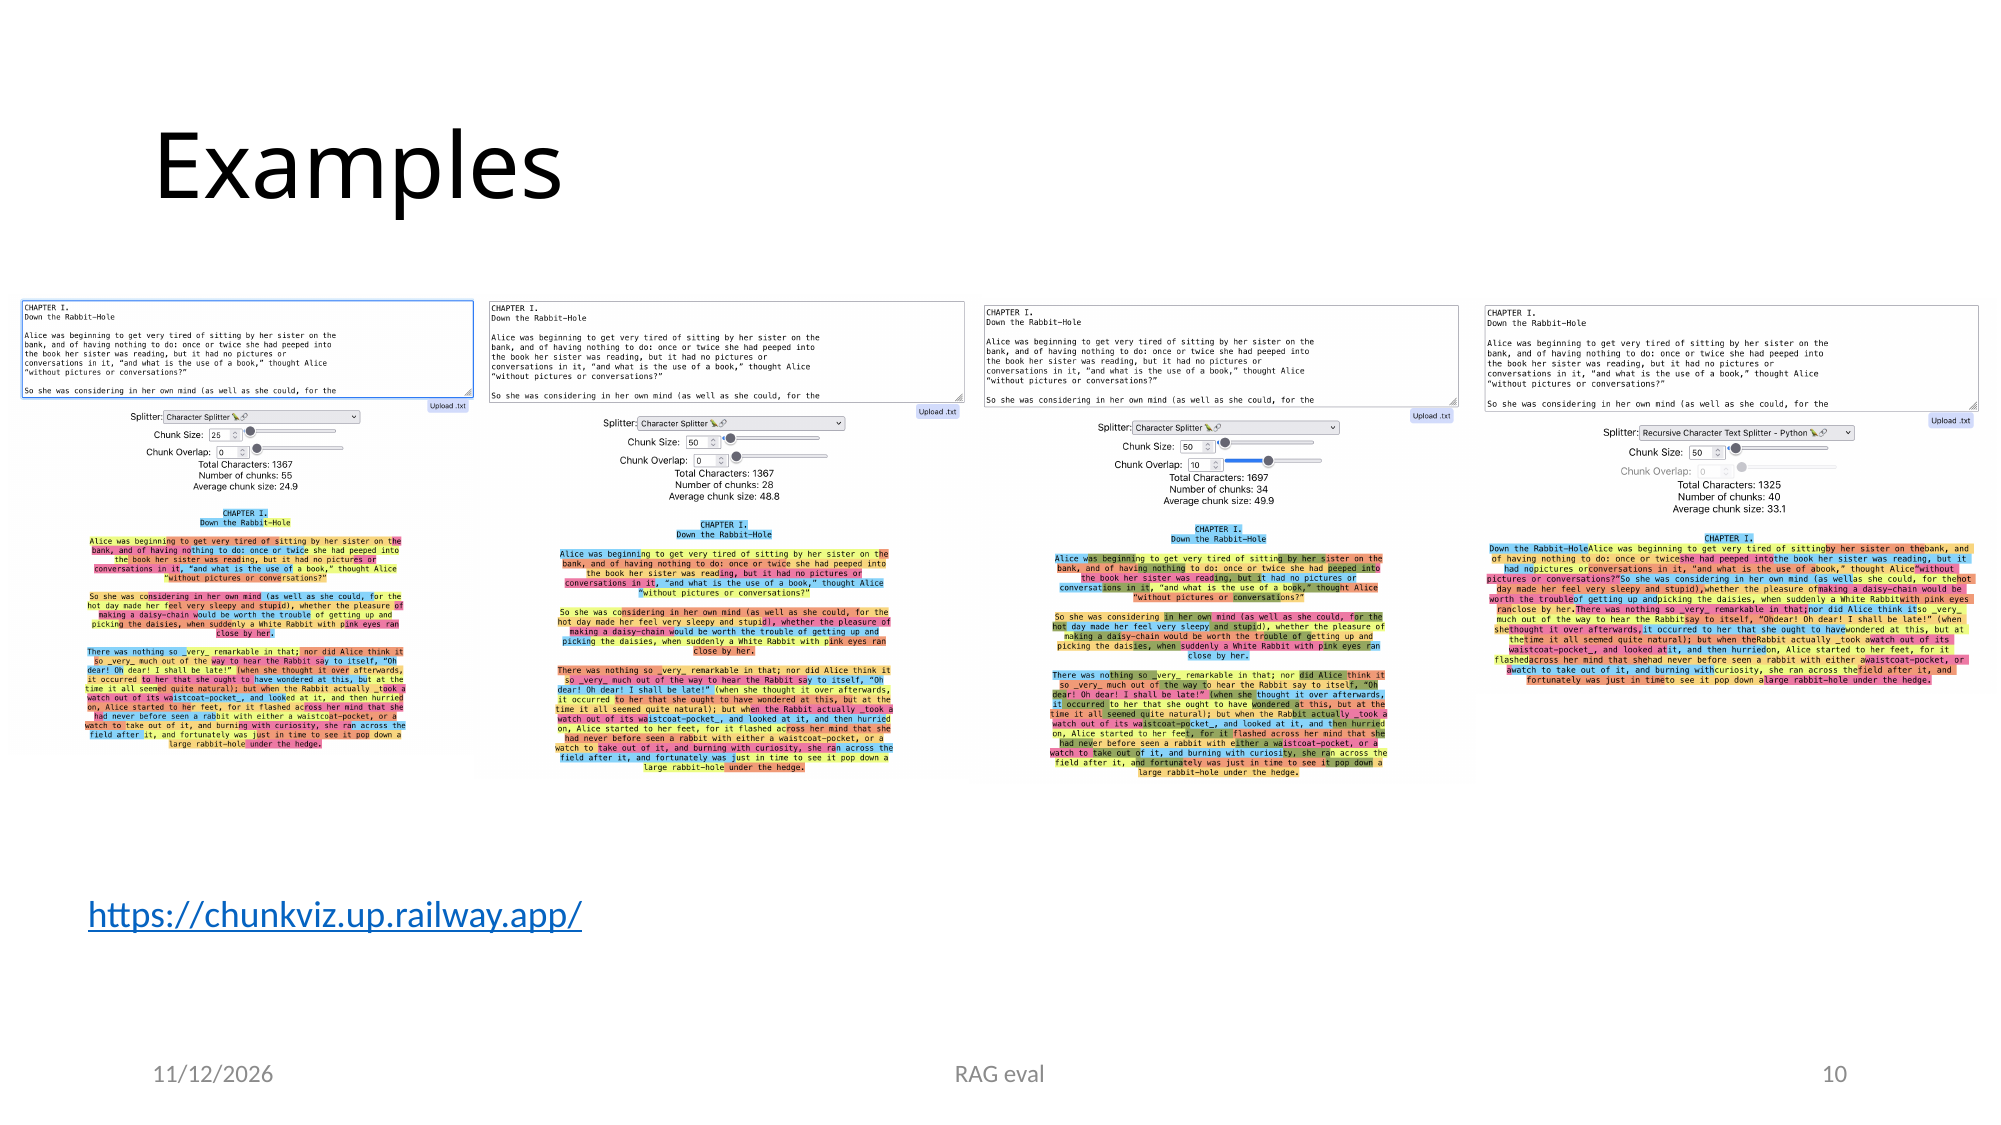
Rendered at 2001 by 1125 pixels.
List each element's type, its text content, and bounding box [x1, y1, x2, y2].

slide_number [137, 1042, 588, 1103]
title Examples [137, 59, 1863, 278]
slide_number 10 [1412, 1042, 1863, 1103]
picture [8, 294, 1997, 784]
text_box https://chunkviz.up.railway.app/ [73, 882, 1074, 943]
footer RAG eval [662, 1042, 1338, 1103]
